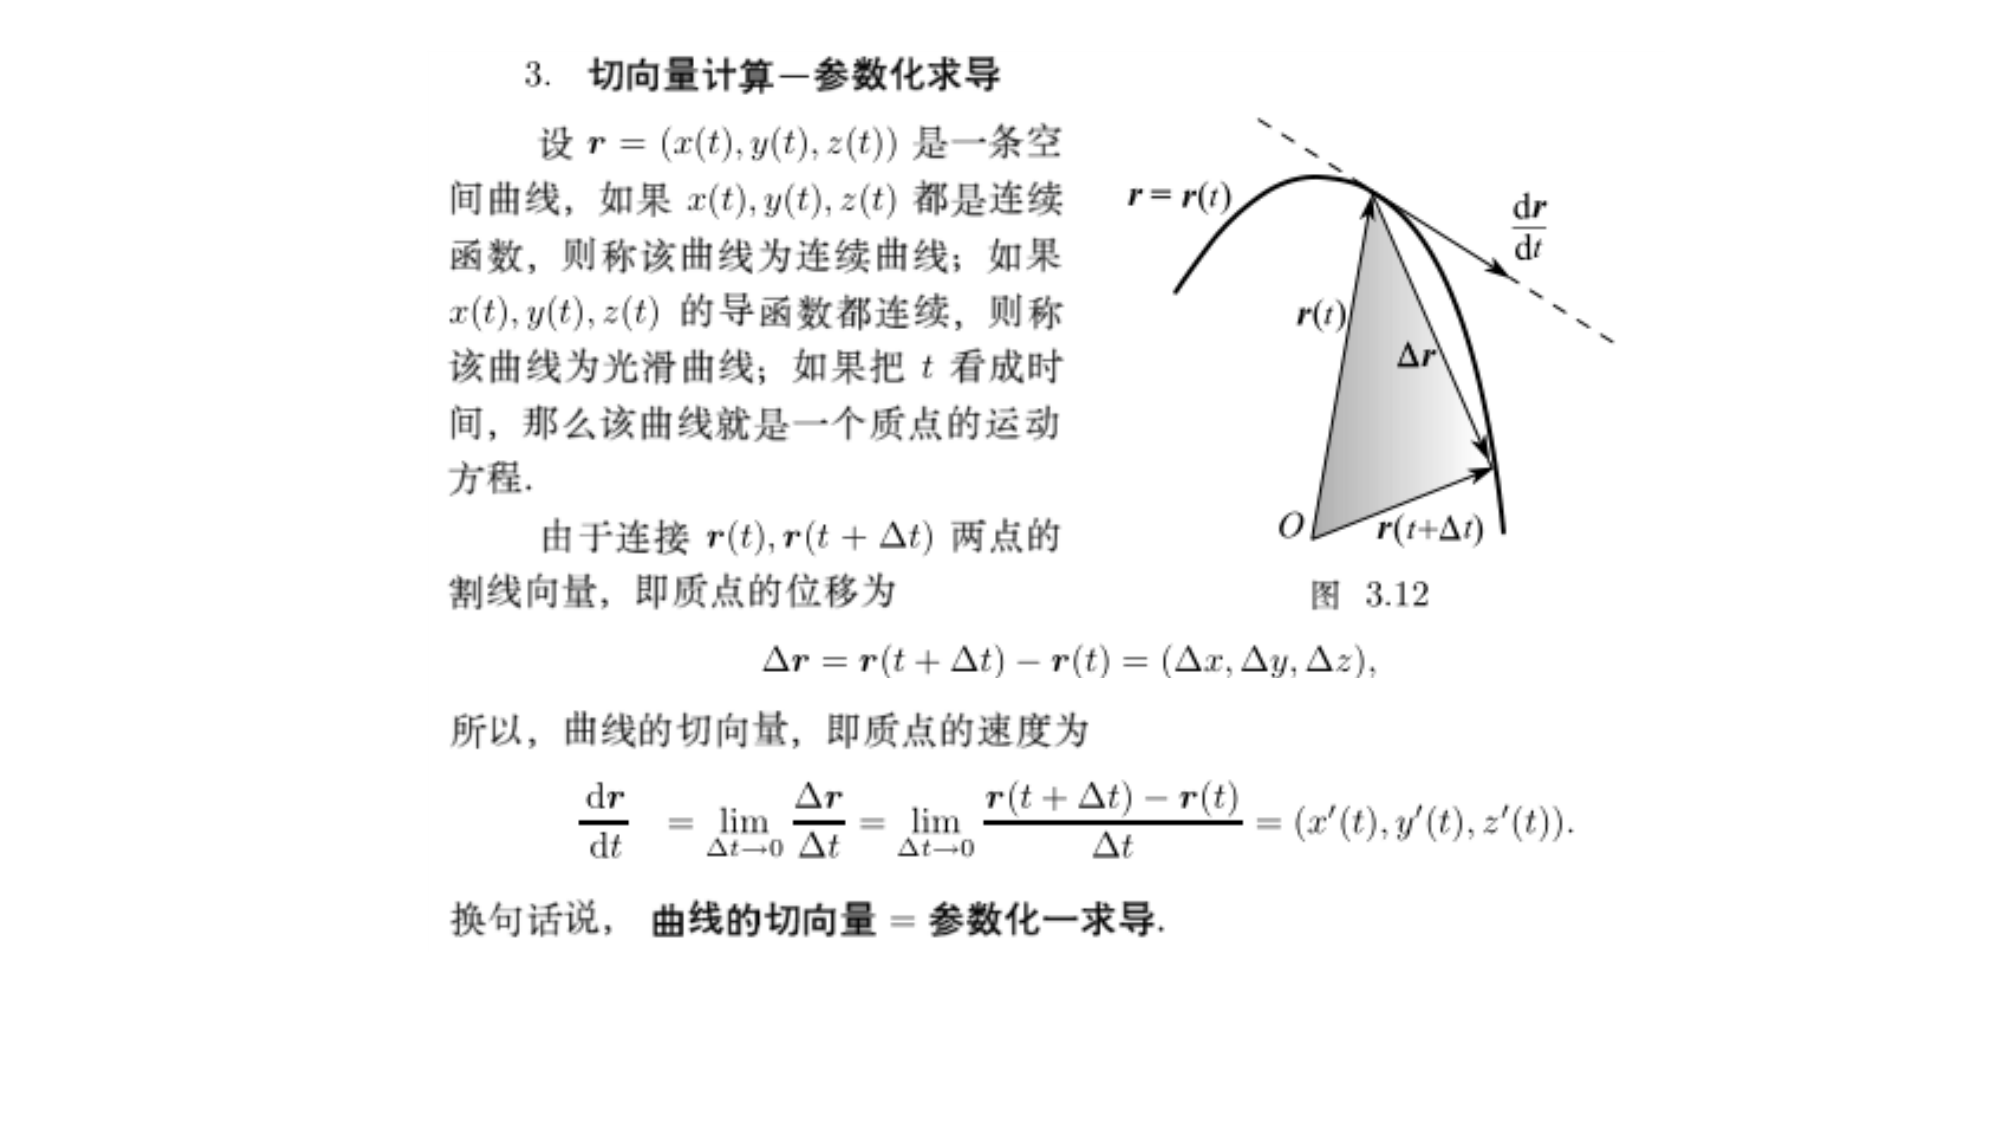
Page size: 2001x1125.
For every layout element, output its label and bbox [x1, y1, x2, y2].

picture [427, 50, 1665, 953]
